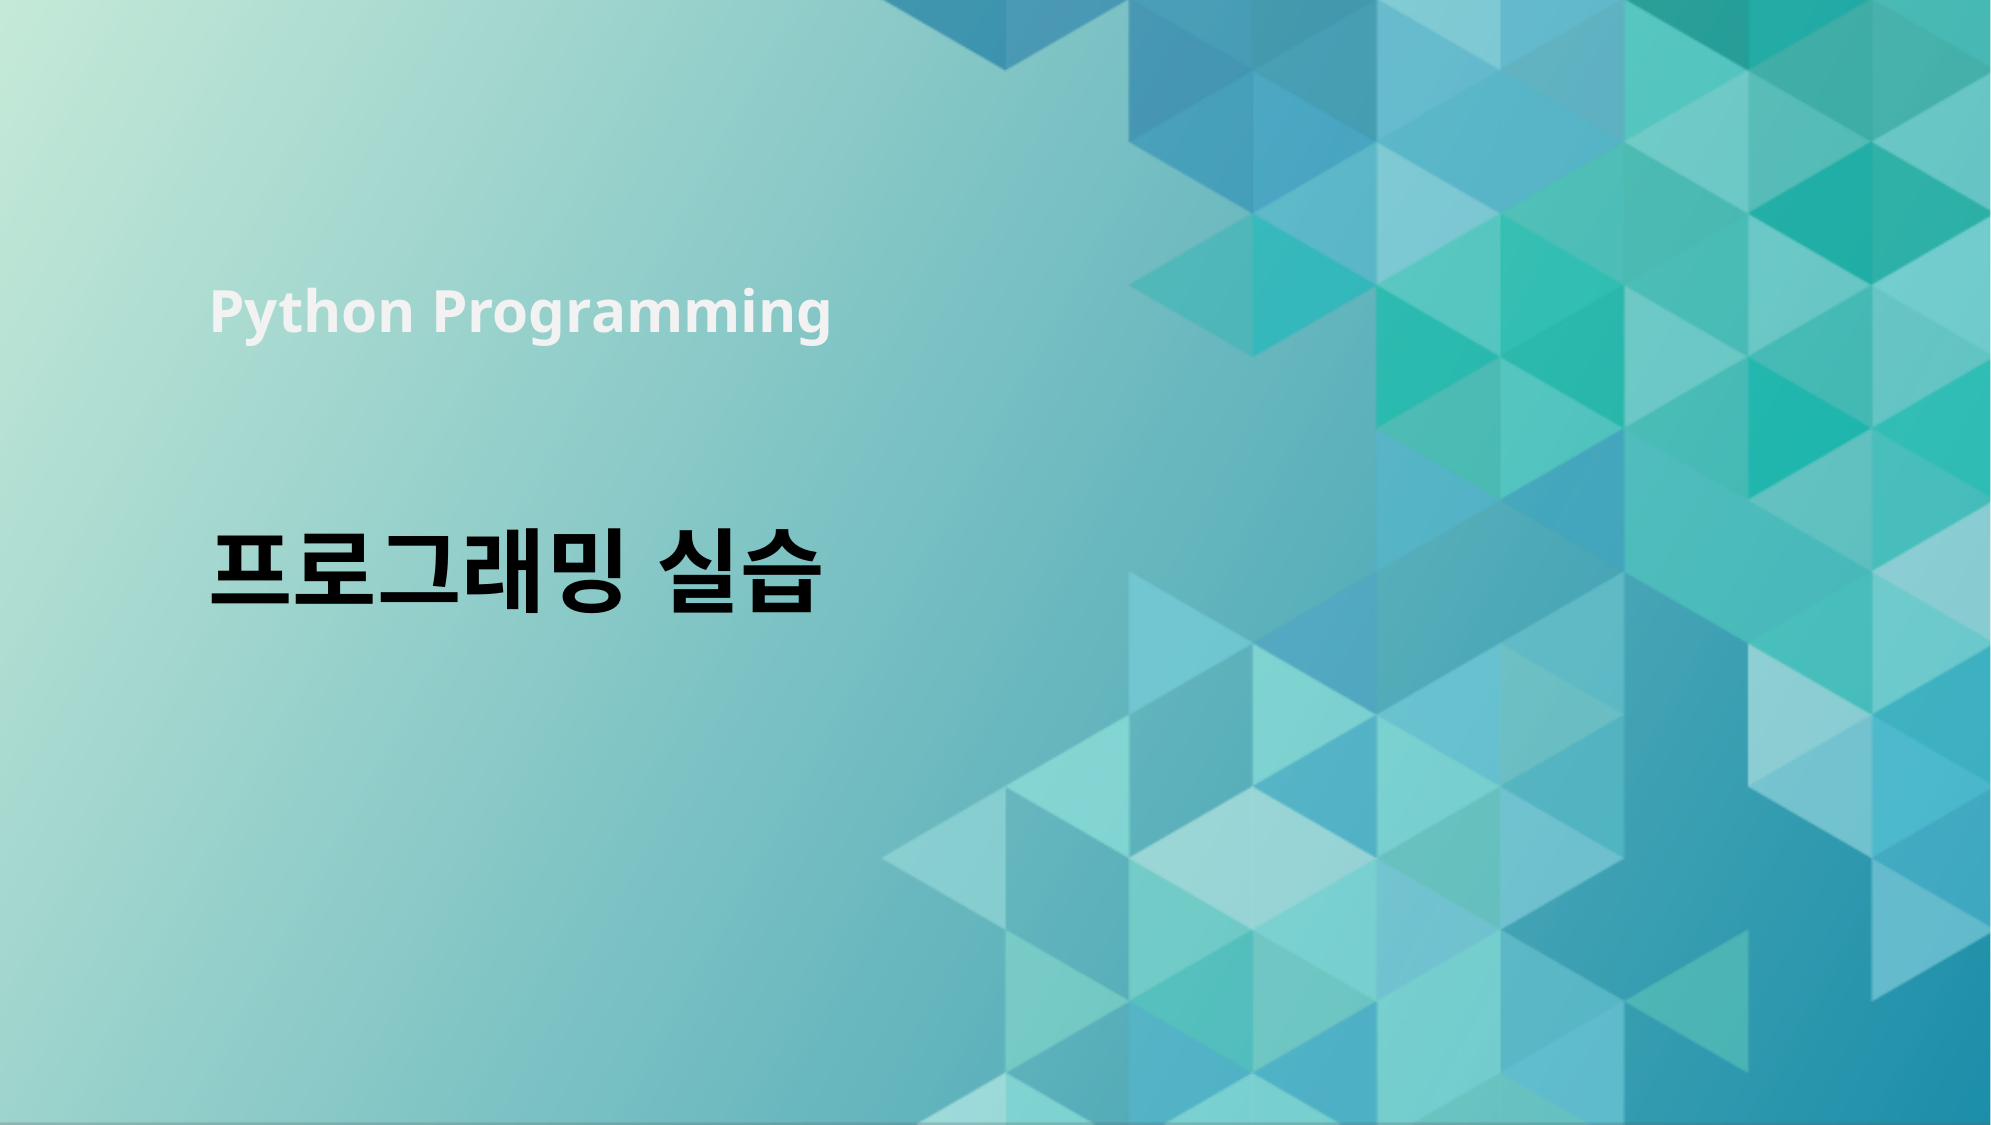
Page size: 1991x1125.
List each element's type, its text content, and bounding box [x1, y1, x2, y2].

title 프로그래밍 실습 [193, 397, 1943, 740]
picture [0, 0, 1991, 1125]
